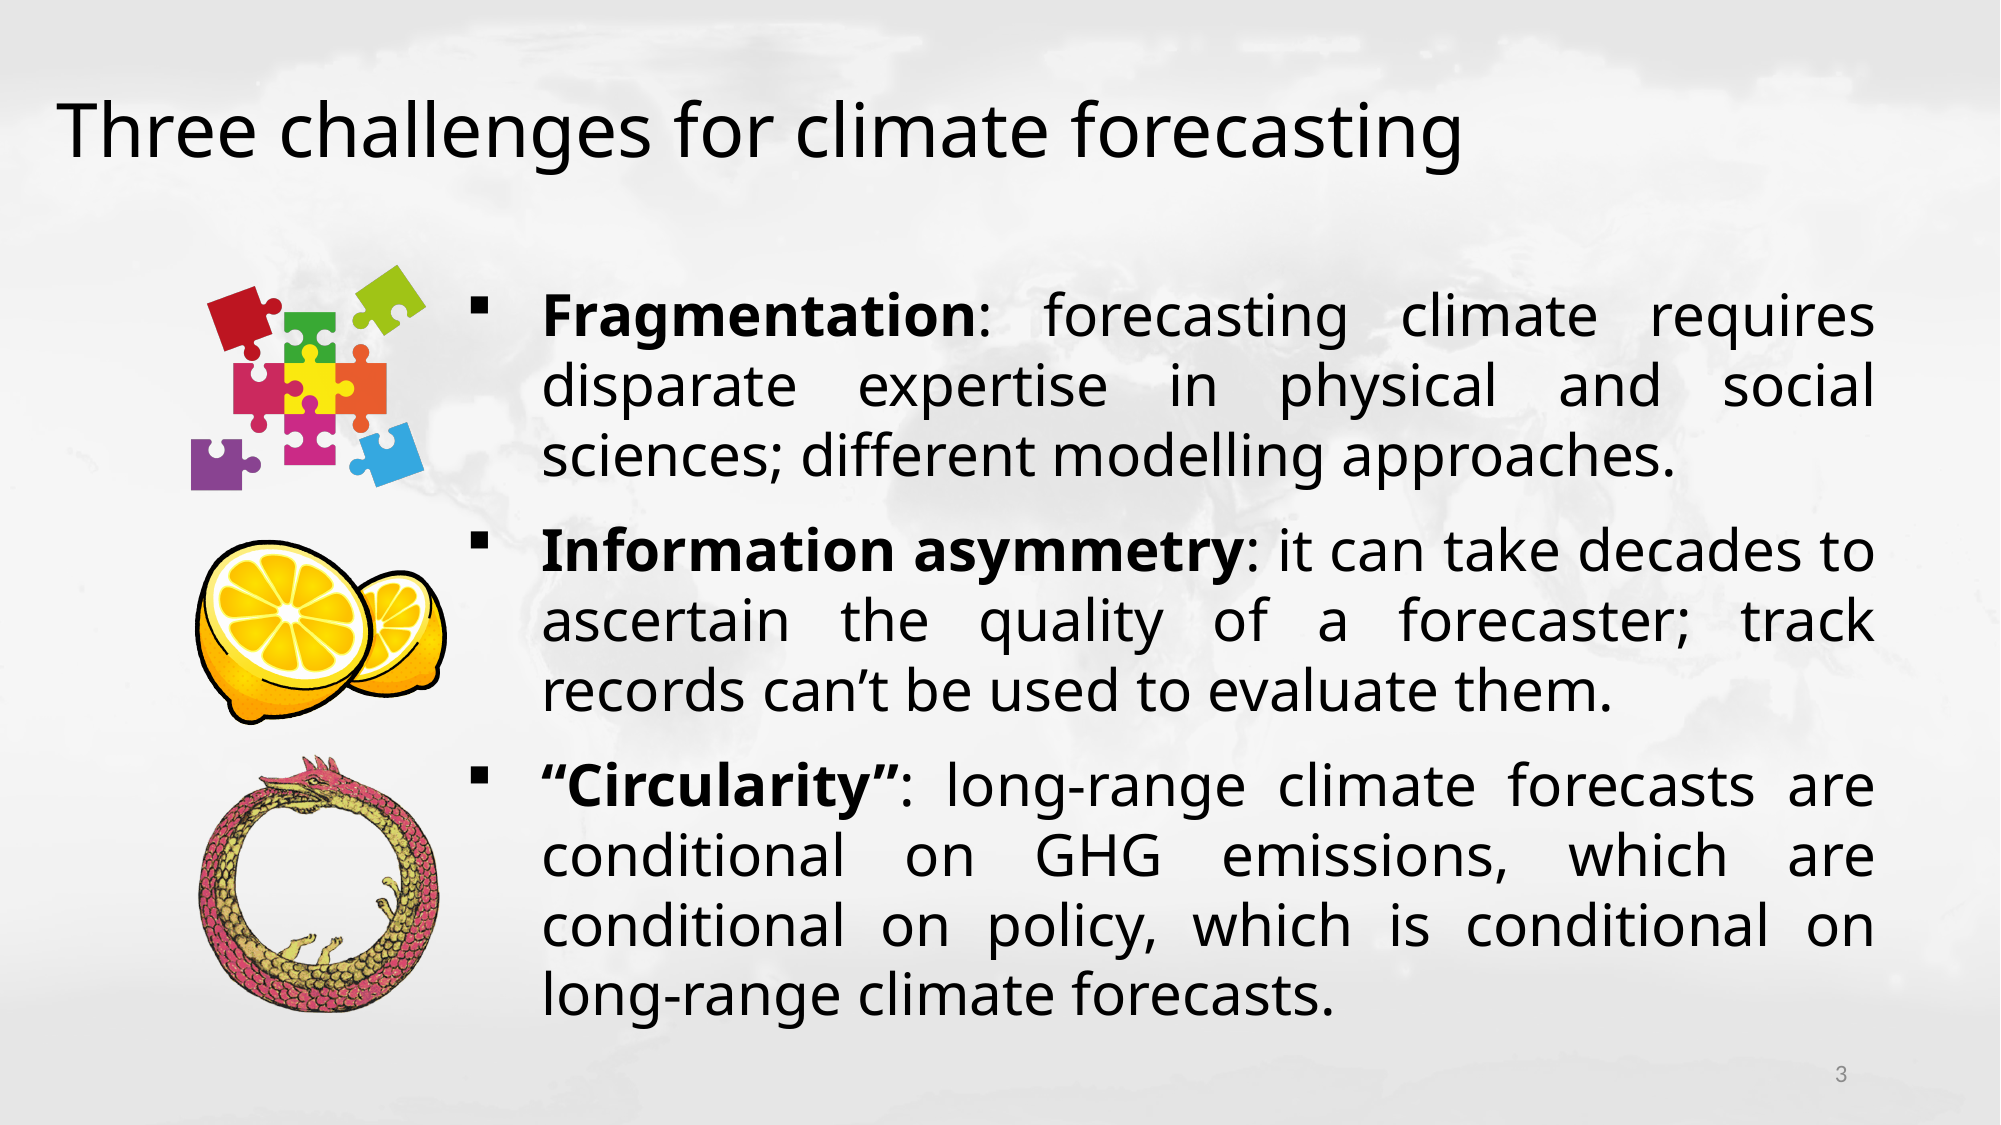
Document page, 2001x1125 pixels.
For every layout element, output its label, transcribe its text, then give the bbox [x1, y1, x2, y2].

picture [177, 245, 440, 509]
picture [196, 754, 440, 1013]
picture [188, 532, 452, 733]
text_box Three challenges for climate forecasting [41, 75, 1863, 181]
text_box Fragmentation: forecasting climate requires disparate expertise in physical and social sciences; different modelling approaches. Information asymmetry: it can take decades to ascertain the quality of a forecaster; track records can’t be used to evaluate them. “Circularity”: long-range climate forecasts are conditional on GHG emissions, which are conditional on policy, which is conditional on long-range climate forecasts. [451, 270, 1891, 1105]
